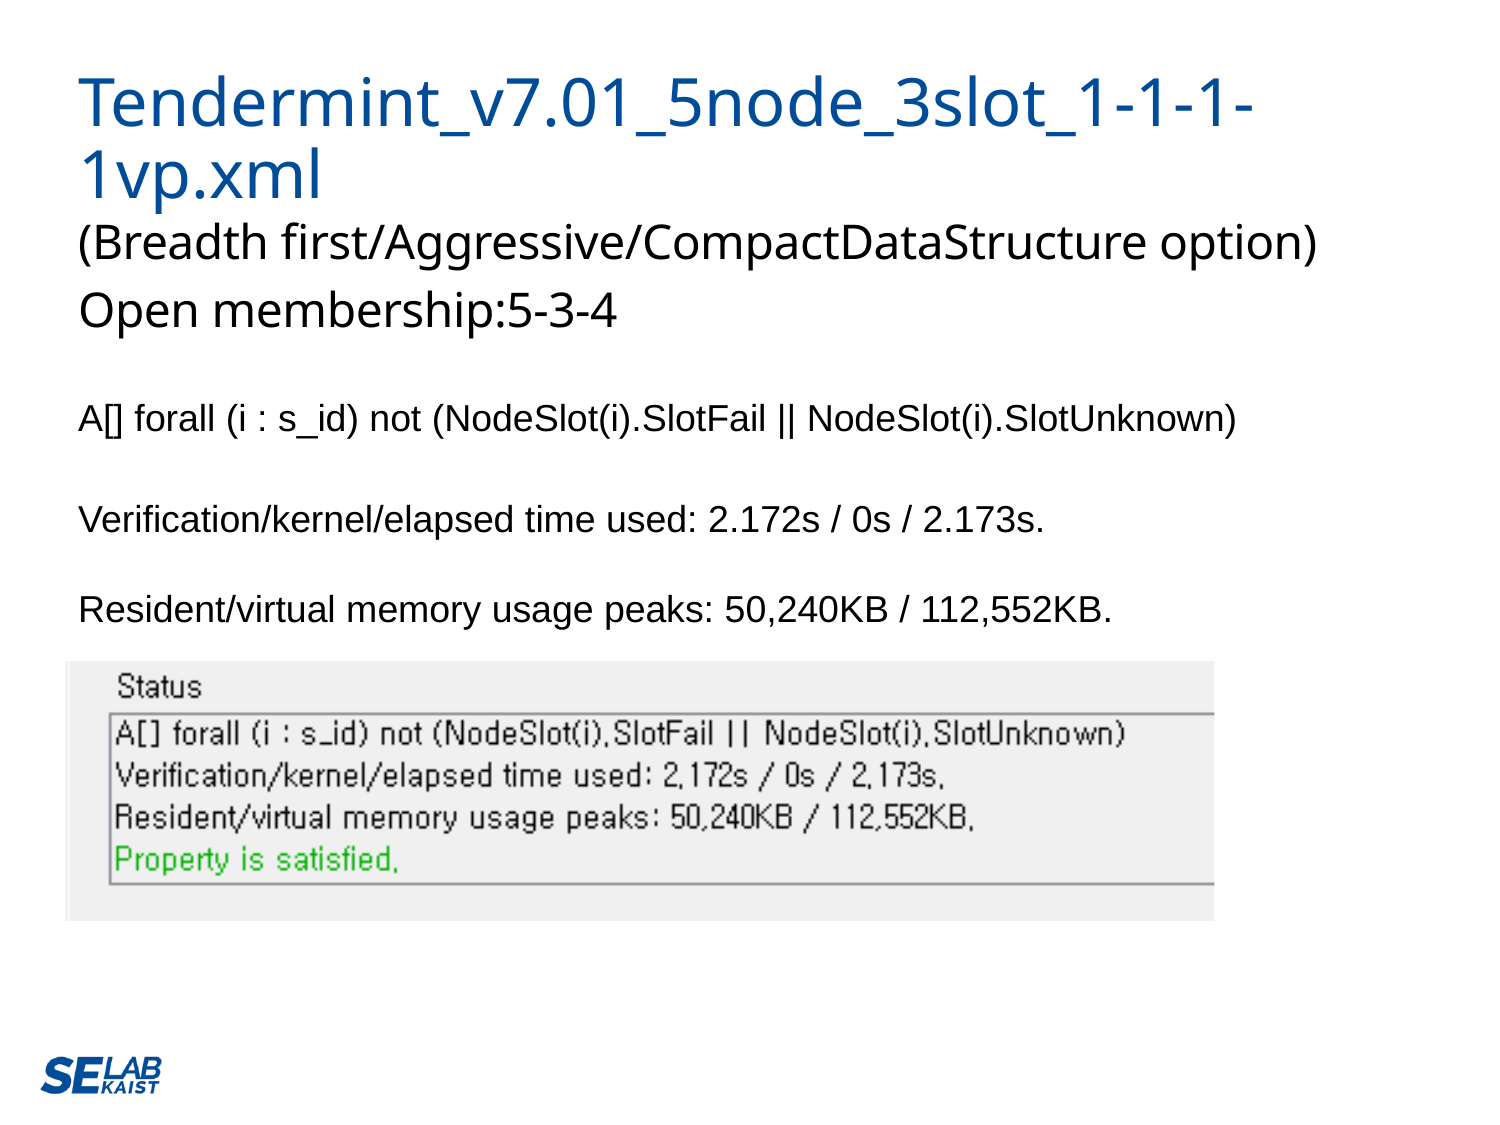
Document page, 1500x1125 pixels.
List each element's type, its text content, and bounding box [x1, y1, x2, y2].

picture [37, 1047, 167, 1103]
text_box (Breadth first/Aggressive/CompactDataStructure option) Open membership:5-3-4 A[] forall (i : s_id) not (NodeSlot(i).SlotFail || NodeSlot(i).SlotUnknown) Verification/kernel/elapsed time used: 2.172s / 0s / 2.173s. Resident/virtual memory usage peaks: 50,240KB / 112,552KB. [63, 204, 1434, 986]
text_box Tendermint_v7.01_5node_3slot_1-1-1-1vp.xml [63, 81, 1434, 200]
picture [65, 661, 1215, 921]
